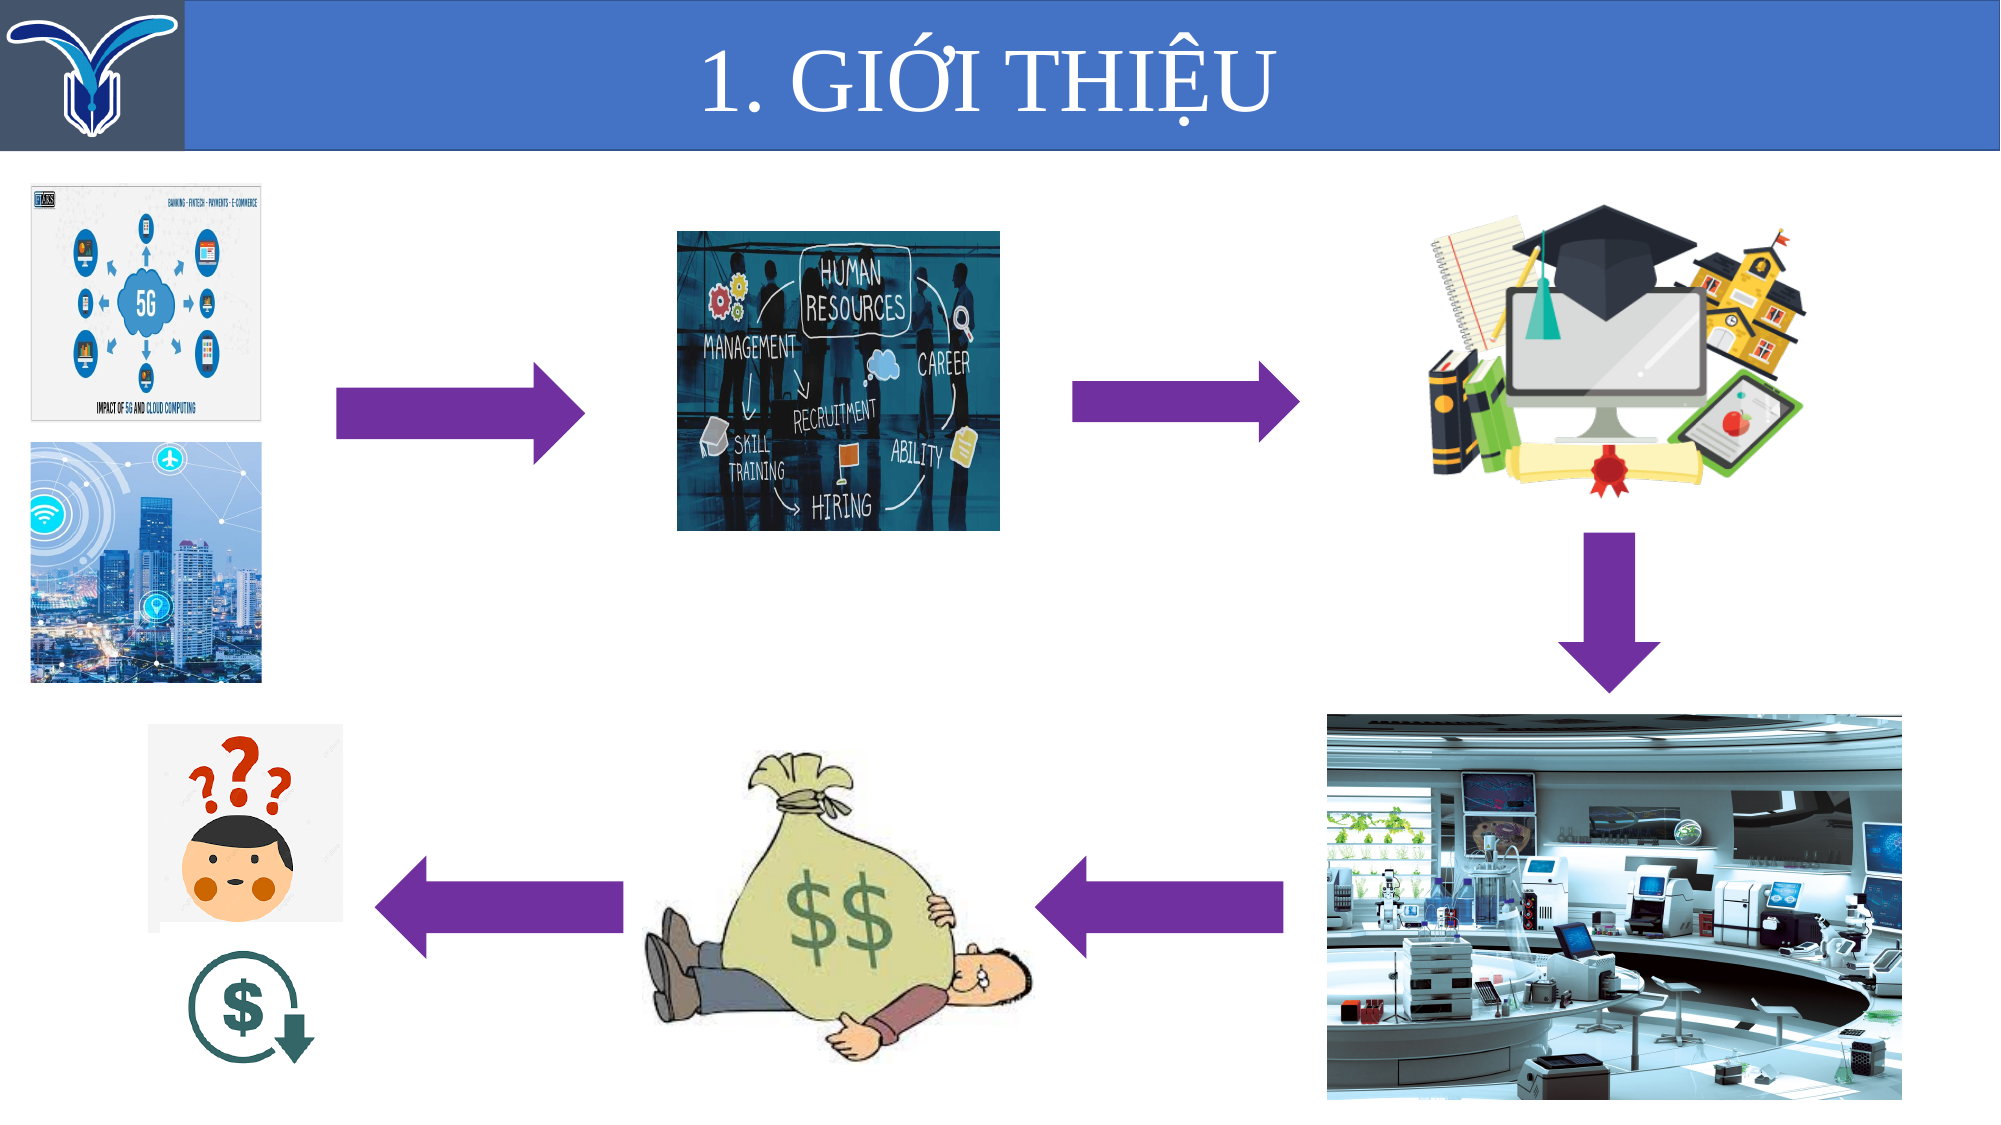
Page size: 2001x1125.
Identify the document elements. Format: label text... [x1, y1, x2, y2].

text_box [374, 855, 624, 959]
text_box [178, 0, 186, 152]
text_box [336, 361, 586, 465]
text_box [1072, 360, 1300, 443]
picture [148, 724, 343, 1095]
picture [677, 231, 1000, 531]
picture [1327, 714, 1903, 1100]
picture [6, 0, 178, 167]
text_box [1557, 532, 1661, 694]
picture [30, 183, 262, 423]
text_box [0, 0, 6, 152]
text_box 1. GIỚI THIỆU [186, 0, 2000, 150]
picture [642, 750, 1035, 1065]
picture [30, 442, 262, 683]
picture [1415, 198, 1807, 512]
text_box [1035, 855, 1284, 959]
